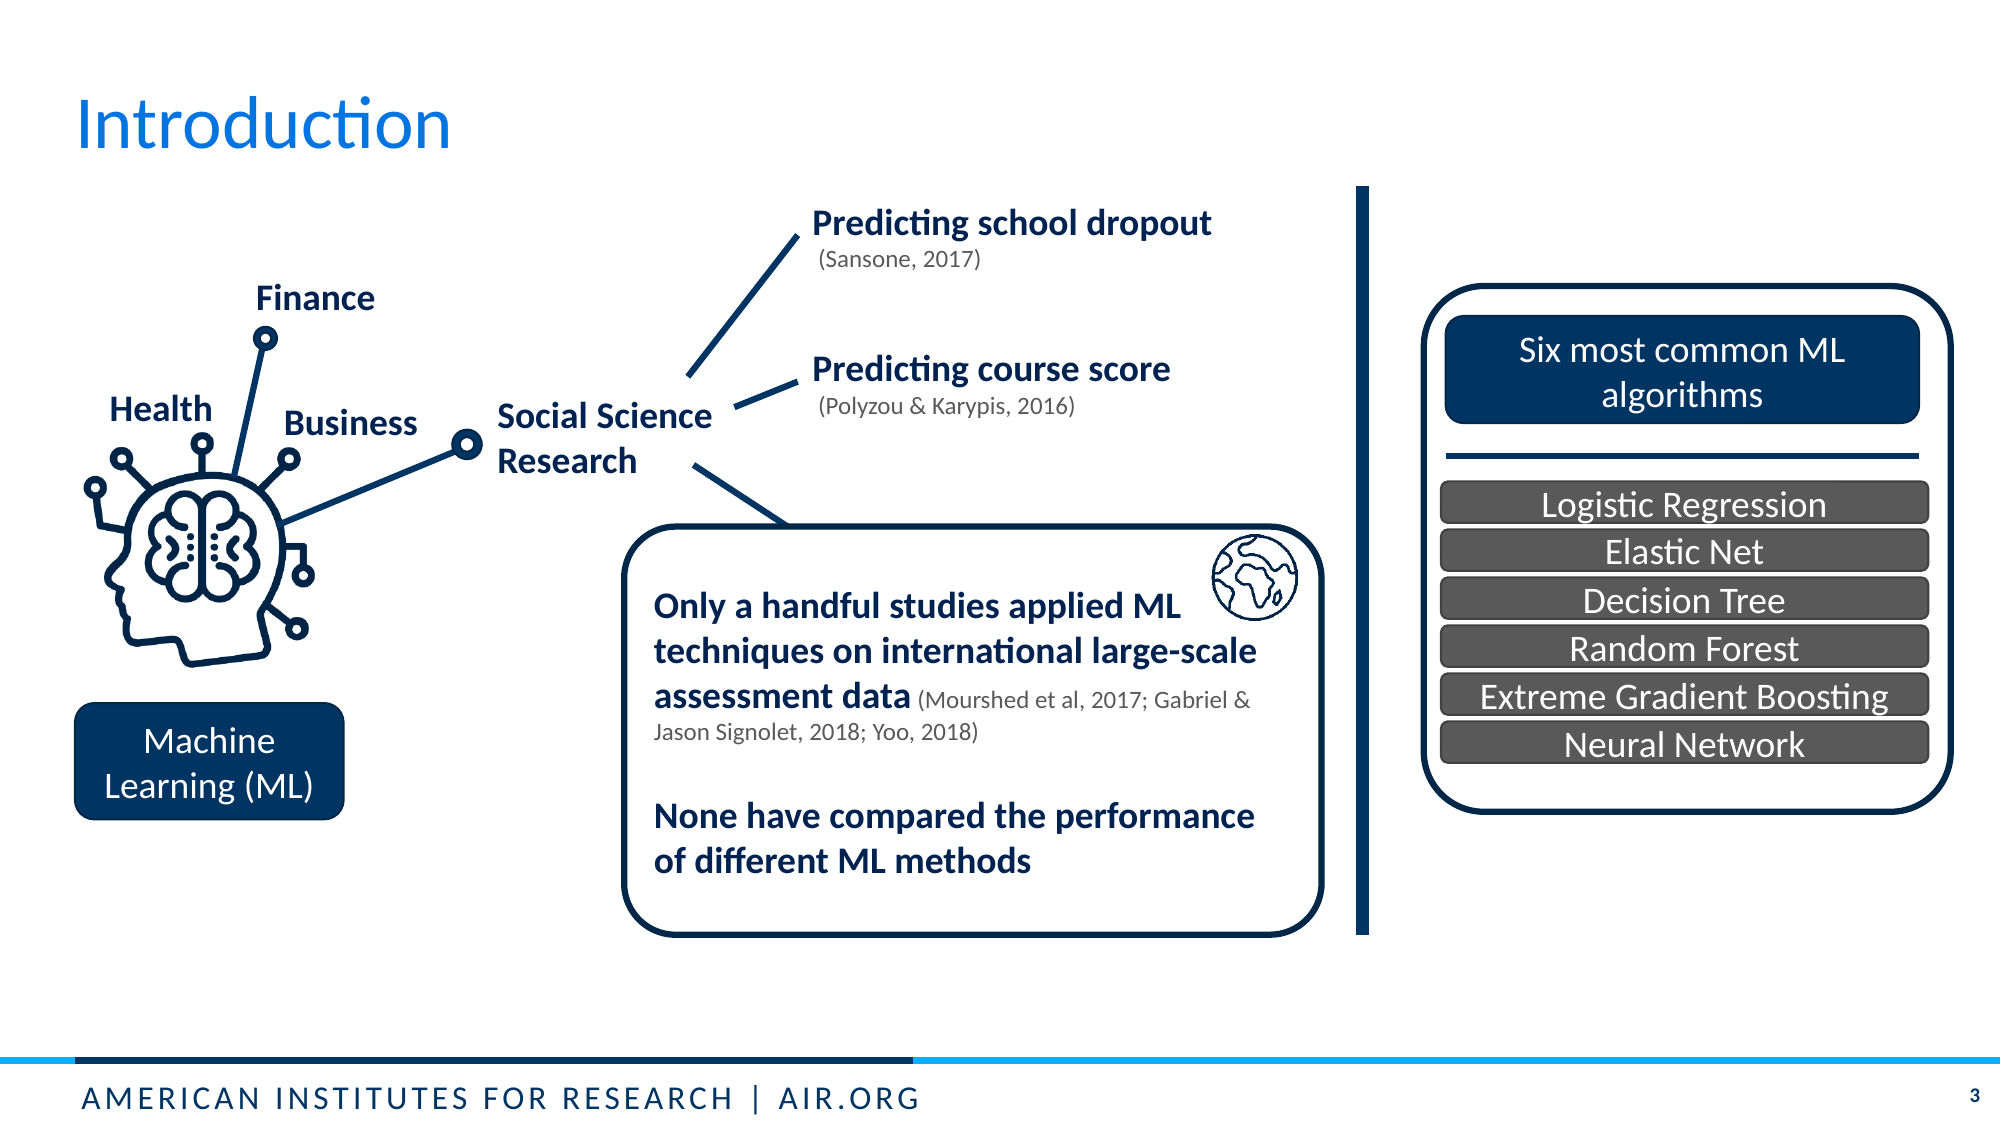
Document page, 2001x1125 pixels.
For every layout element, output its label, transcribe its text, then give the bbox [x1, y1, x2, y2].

text_box Finance [241, 265, 482, 325]
title Introduction [75, 0, 1935, 164]
text_box [1422, 284, 1952, 813]
text_box Predicting course score (Polyzou & Karypis, 2016) [797, 336, 1280, 427]
text_box Machine Learning (ML) [73, 702, 345, 821]
text_box Only a handful studies applied ML techniques on international large-scale assessment data (Mourshed et al, 2017; Gabriel & Jason Signolet, 2018; Yoo, 2018) None have compared the performance of different ML methods [623, 525, 1323, 936]
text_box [734, 382, 798, 408]
slide_number 3 [1954, 1081, 1980, 1107]
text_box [80, 324, 480, 670]
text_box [687, 235, 798, 377]
text_box Social Science Research [482, 383, 735, 489]
text_box Predicting school dropout (Sansone, 2017) [797, 190, 1280, 280]
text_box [693, 464, 788, 527]
picture [1210, 534, 1299, 622]
